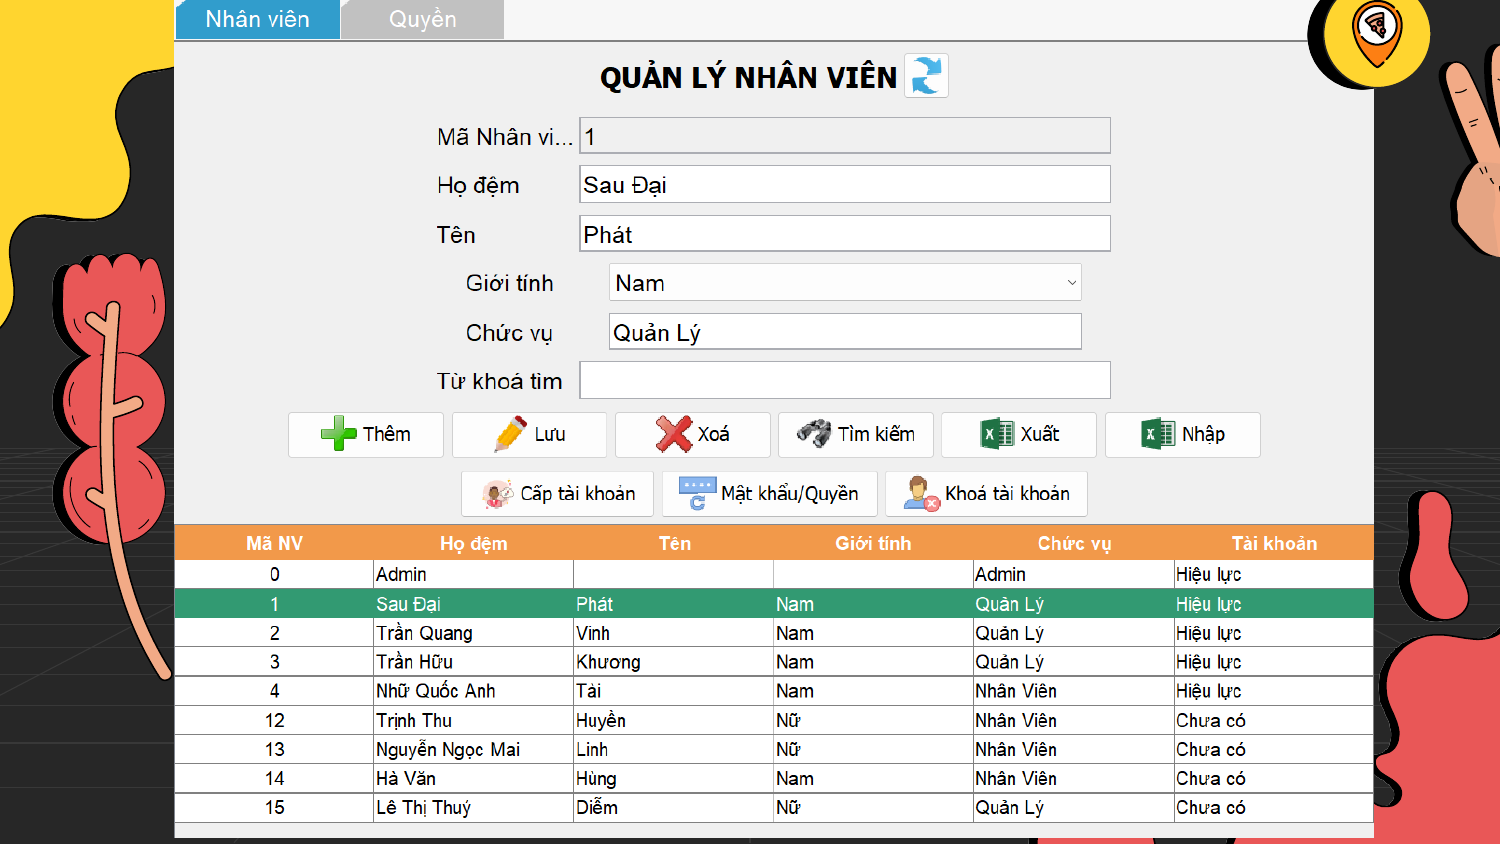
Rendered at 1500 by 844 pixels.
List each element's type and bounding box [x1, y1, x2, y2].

picture [174, 0, 1374, 838]
text_box [1438, 43, 1500, 258]
text_box [1378, 0, 1432, 88]
text_box [61, 252, 173, 681]
text_box [1351, 0, 1403, 69]
